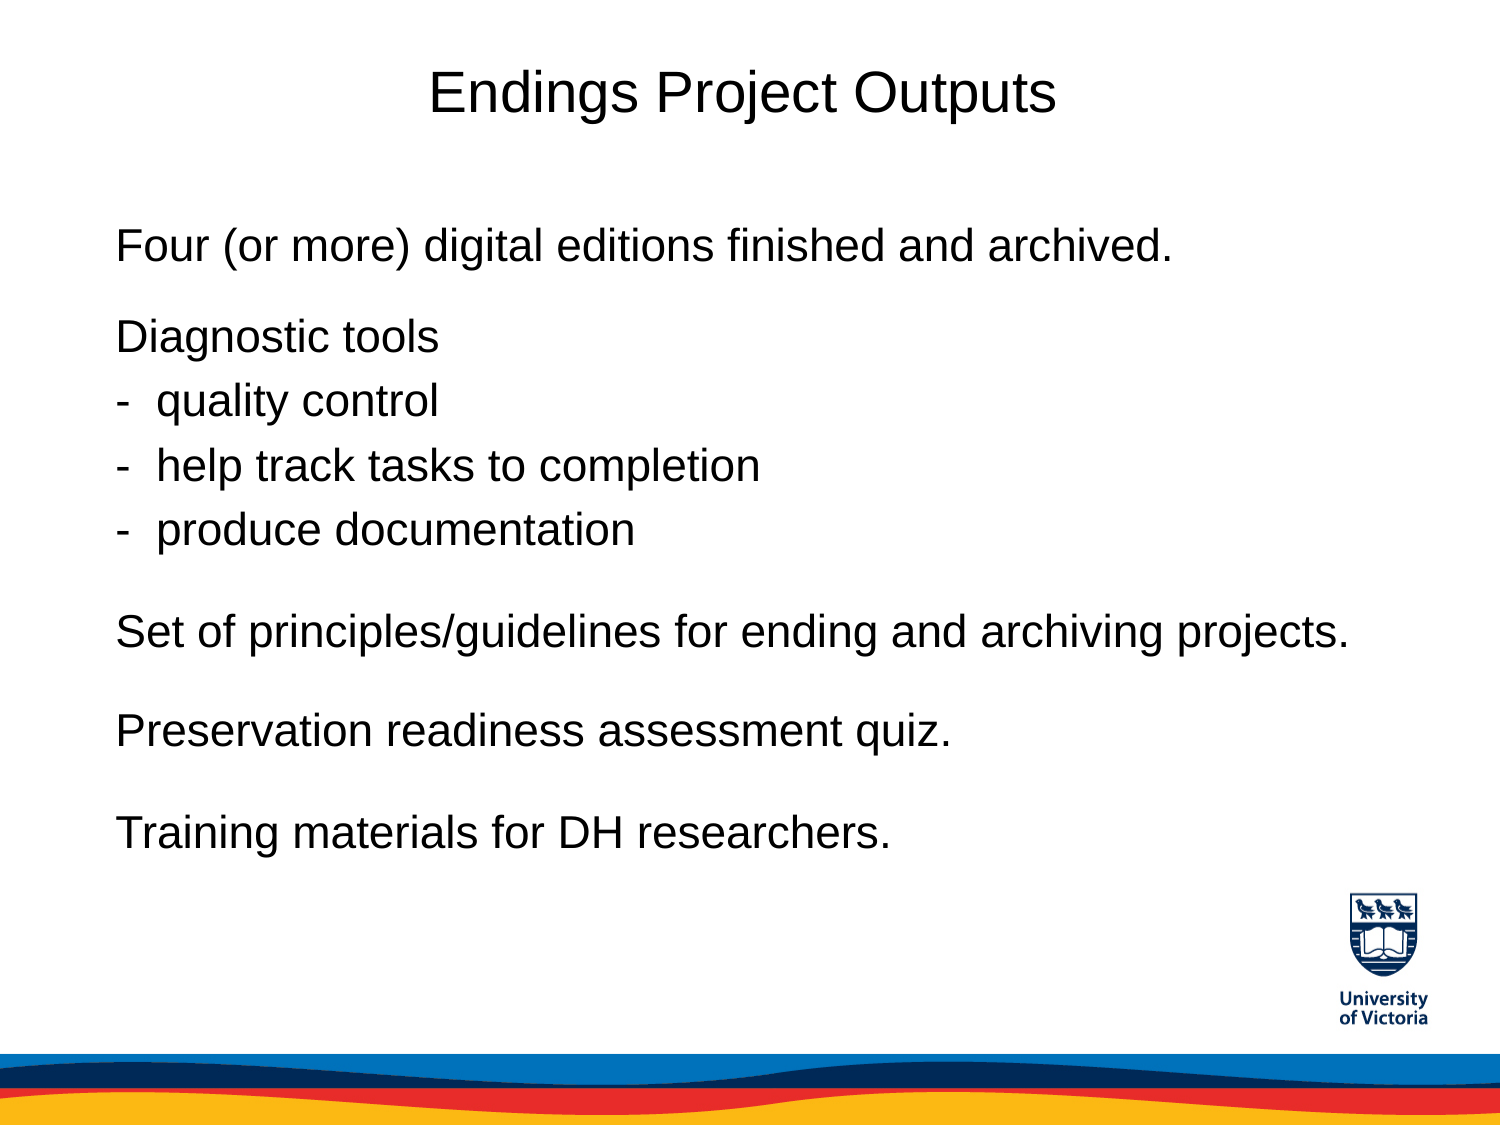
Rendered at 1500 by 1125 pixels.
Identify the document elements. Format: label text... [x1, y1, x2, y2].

picture [0, 0, 1500, 1125]
title Endings Project Outputs [230, 42, 1258, 135]
list Four (or more) digital editions finished and archived. Diagnostic tools - quality control - help track tasks to completion - produce documentation Set of principles/guidelines for ending and archiving projects. Preservation readiness assessment quiz. Training materials for DH researchers. [100, 208, 1424, 870]
